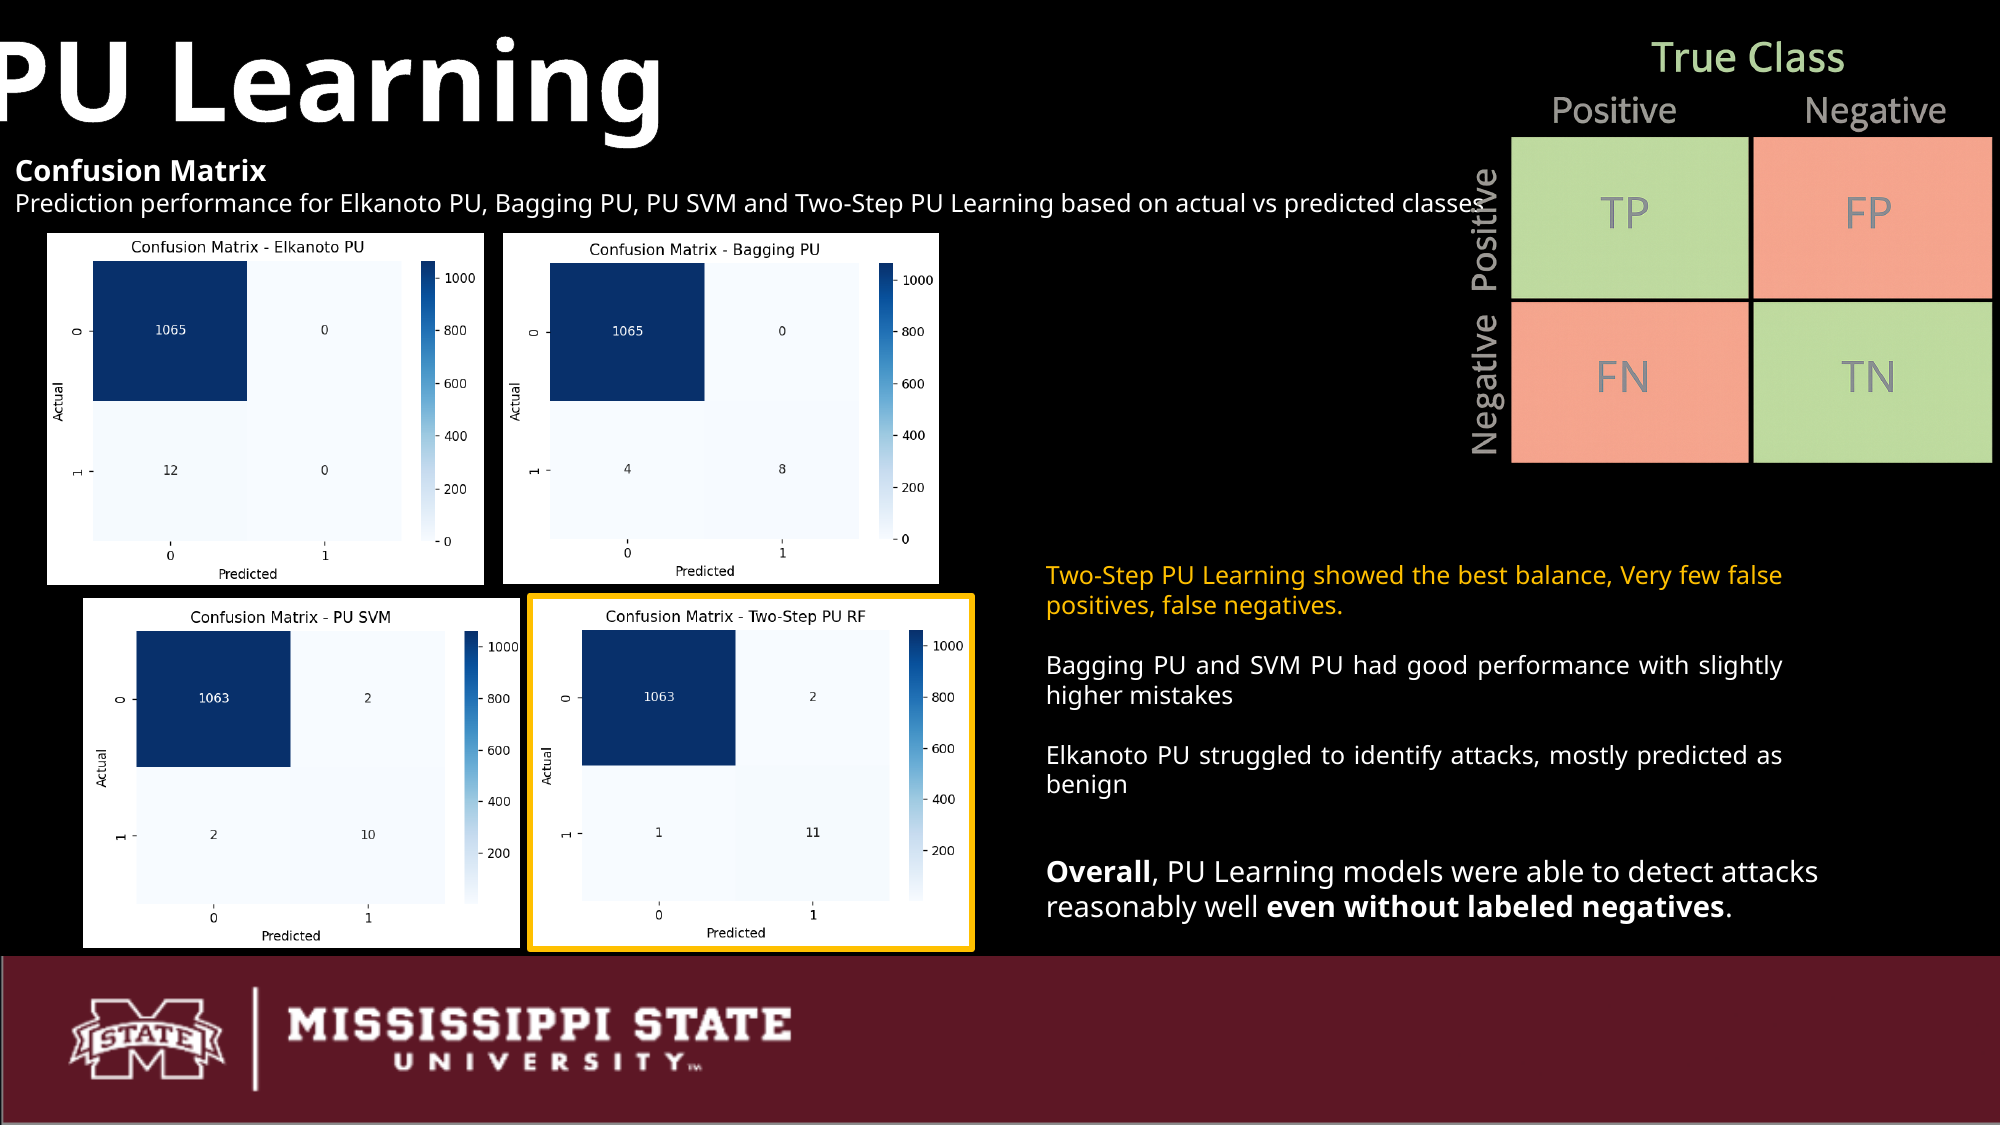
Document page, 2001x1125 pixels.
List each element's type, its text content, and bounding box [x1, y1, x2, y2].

picture [47, 233, 484, 585]
picture [502, 233, 940, 585]
text_box Overall, PU Learning models were able to detect attacks reasonably well even without labeled negatives. [1031, 846, 1896, 931]
picture [83, 597, 521, 948]
text_box PU Learning [0, 1, 683, 145]
text_box Two-Step PU Learning showed the best balance, Very few false positives, false negatives. Bagging PU and SVM PU had good performance with slightly higher mistakes Elkanoto PU struggled to identify attacks, mostly predicted as benign [1031, 552, 1799, 807]
picture [532, 598, 970, 947]
picture [0, 955, 2000, 1125]
text_box Confusion Matrix Prediction performance for Elkanoto PU, Bagging PU, PU SVM and Two-Step PU Learning based on actual vs predicted classes [0, 145, 1462, 225]
picture [1462, 0, 2000, 535]
